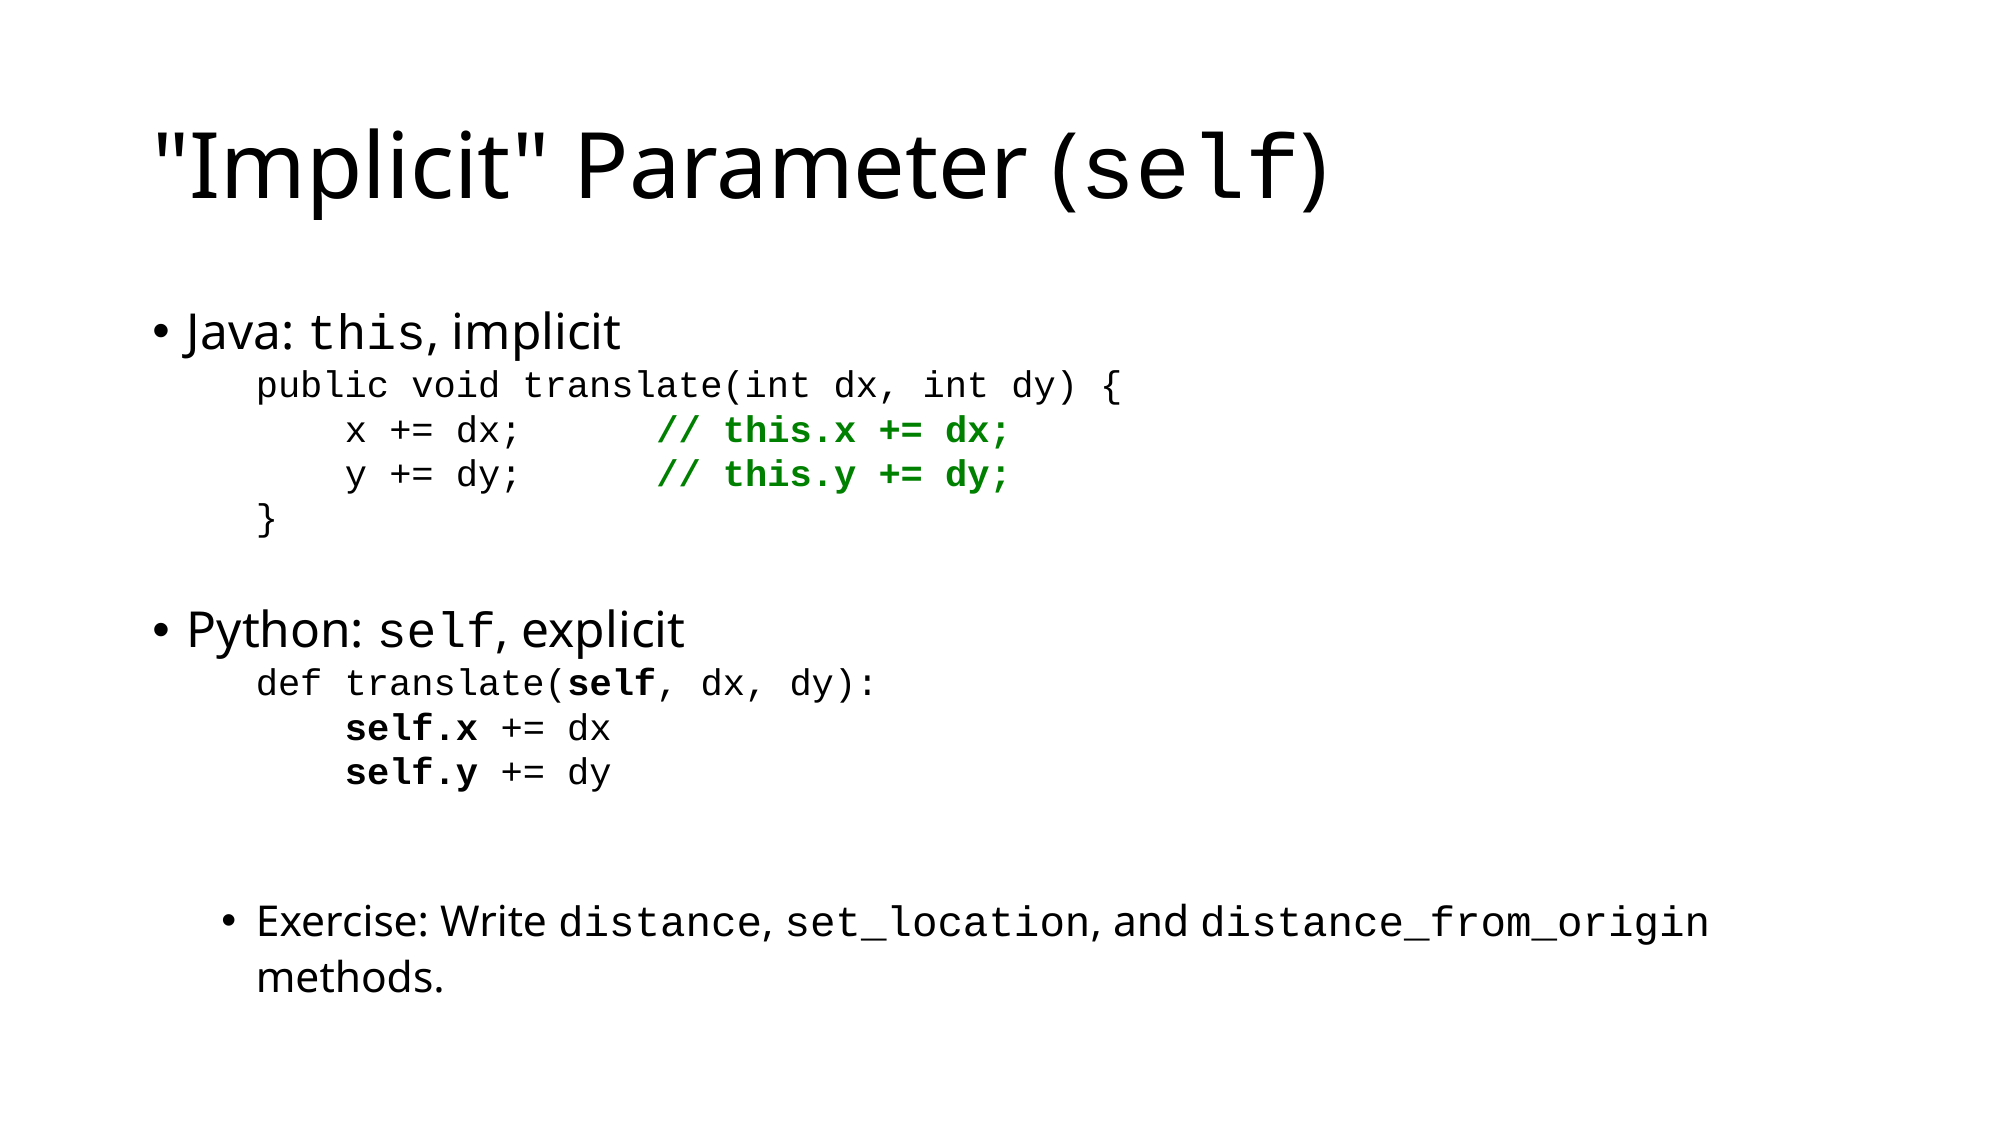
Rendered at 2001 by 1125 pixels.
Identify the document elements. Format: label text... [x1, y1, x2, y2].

list Java: this, implicit public void translate(int dx, int dy) { x += dx; // this.x += dx; y += dy; // this.y += dy; } Python: self, explicit def translate(self, dx, dy): self.x += dx self.y += dy Exercise: Write distance, set_location, and distance_from_origin methods. [137, 299, 1863, 1014]
title "Implicit" Parameter (self) [137, 59, 1863, 278]
